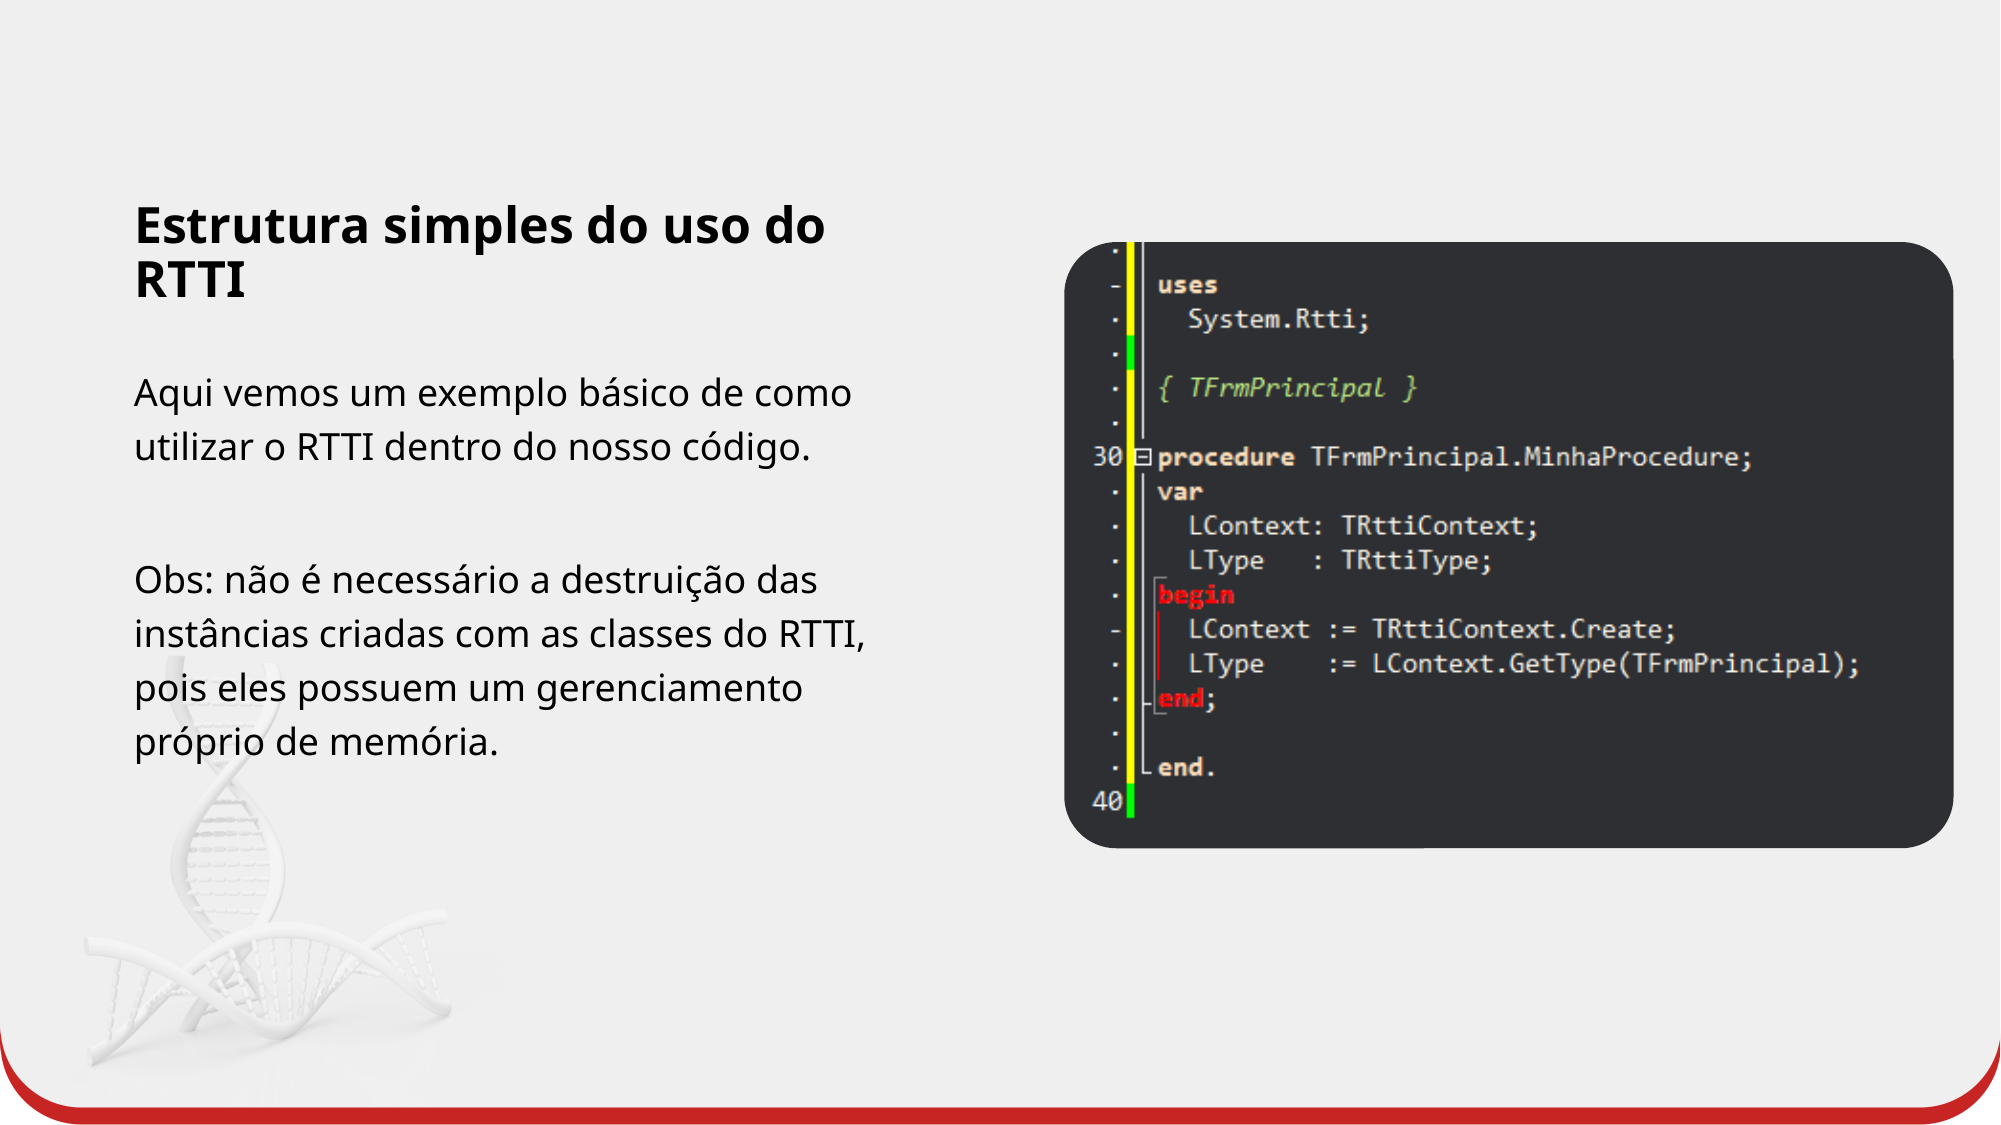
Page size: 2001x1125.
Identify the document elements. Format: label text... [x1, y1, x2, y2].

text_box Aqui vemos um exemplo básico de como utilizar o RTTI dentro do nosso código. Obs: não é necessário a destruição das instâncias criadas com as classes do RTTI, pois eles possuem um gerenciamento próprio de memória. [118, 352, 936, 908]
picture [0, 0, 2001, 1125]
text_box Estrutura simples do uso do RTTI [119, 167, 936, 317]
